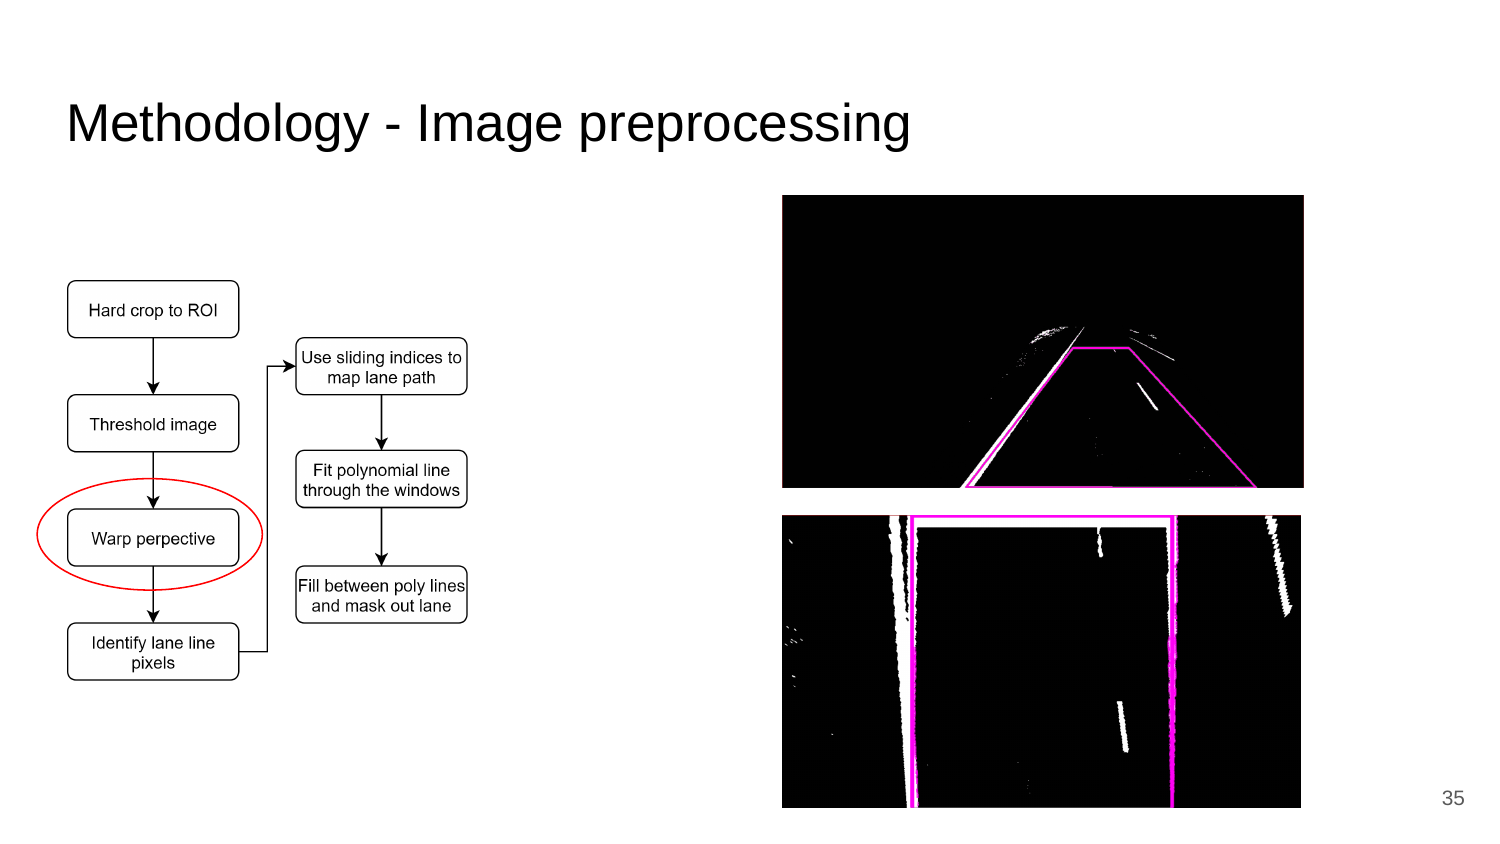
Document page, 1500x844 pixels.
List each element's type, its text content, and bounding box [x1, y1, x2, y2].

slide_number ‹#› [1389, 764, 1480, 830]
picture [782, 515, 1301, 808]
title Methodology - Image preprocessing [51, 72, 1449, 167]
picture [782, 194, 1304, 488]
picture [65, 278, 468, 681]
text_box [37, 500, 60, 568]
